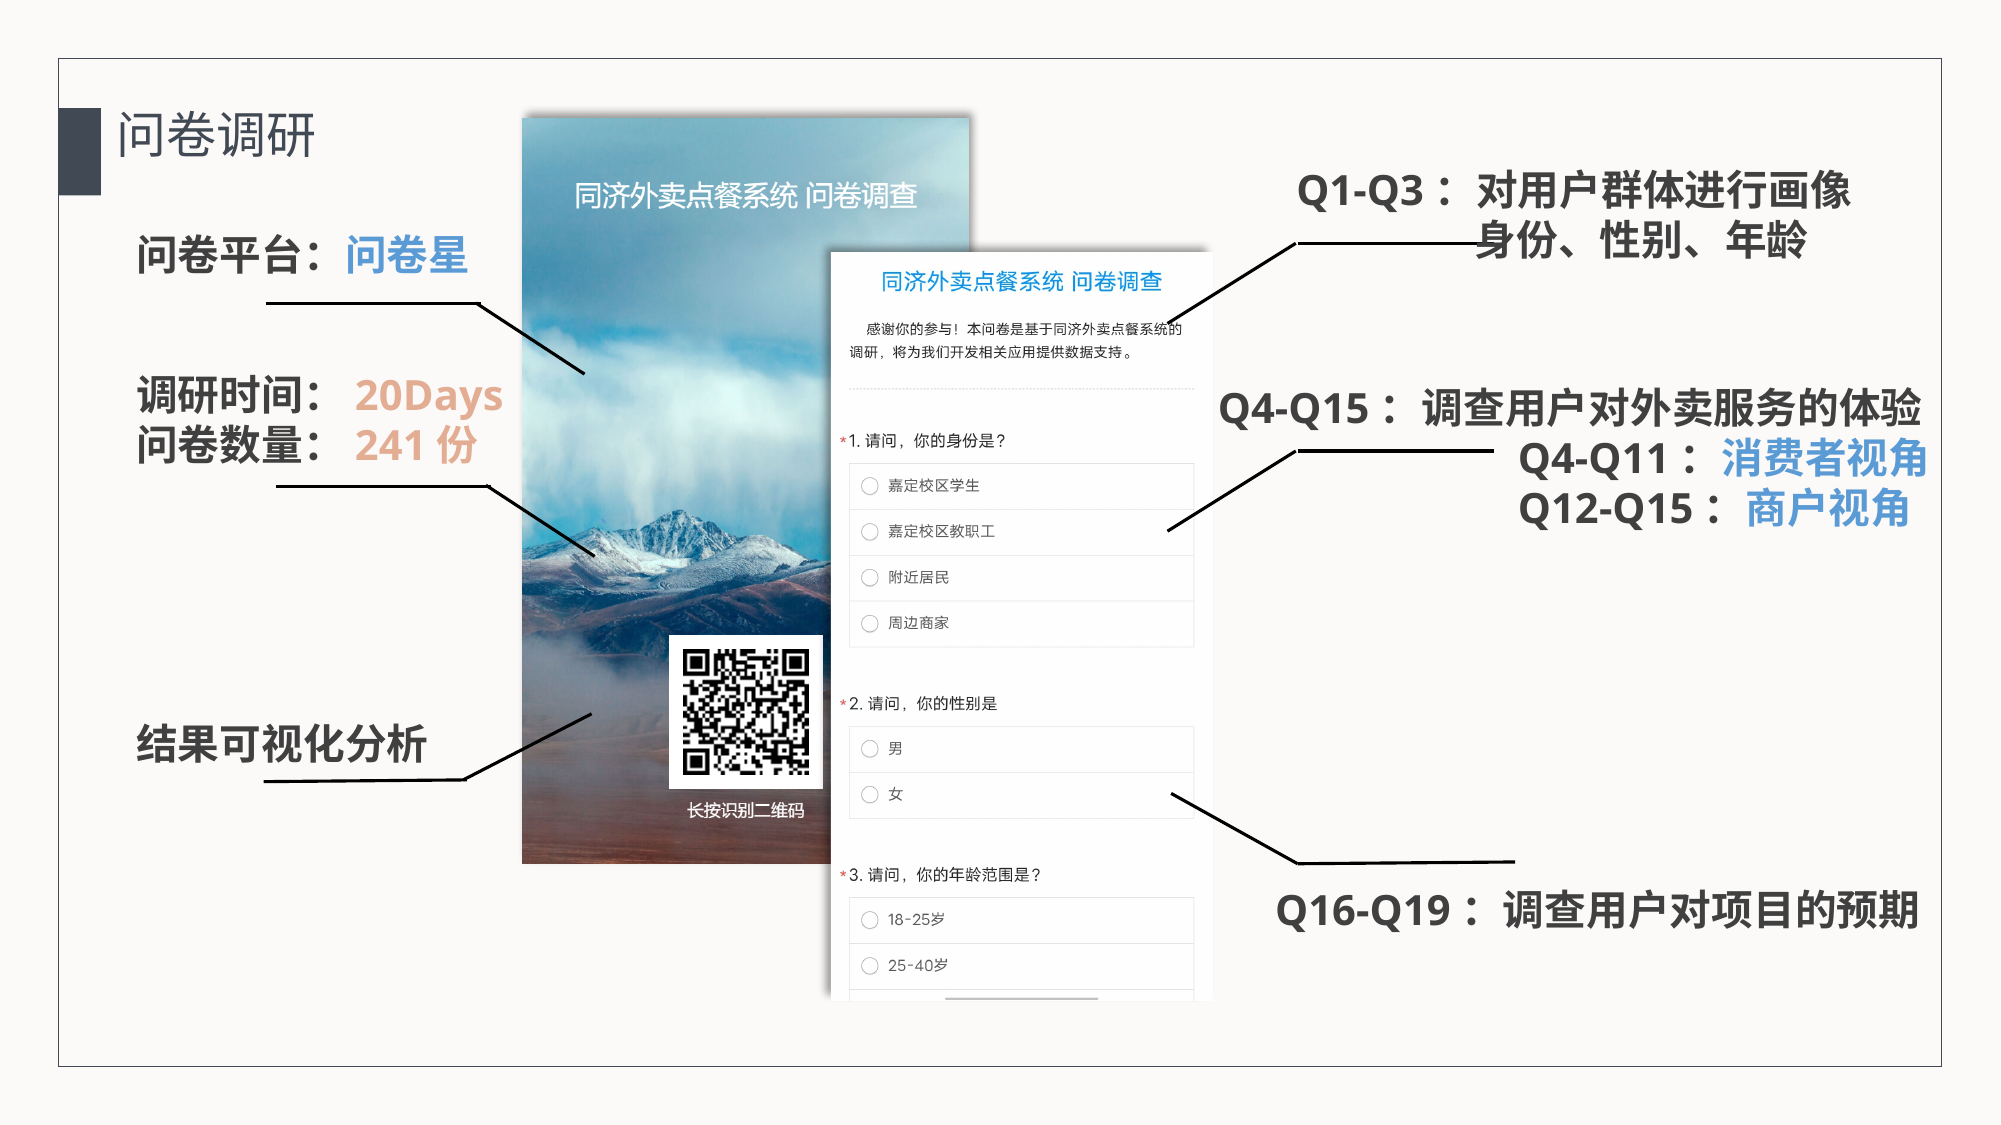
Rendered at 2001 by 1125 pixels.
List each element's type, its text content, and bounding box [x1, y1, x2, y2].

text_box Q1-Q3：对用户群体进行画像 身份、性别、年龄 [1281, 156, 1939, 222]
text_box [265, 302, 585, 375]
picture [522, 118, 1216, 1001]
text_box 结果可视化分析 [121, 710, 522, 775]
text_box 问卷平台：问卷星 [121, 221, 492, 287]
text_box 调研时间：20Days 问卷数量：241份 [121, 361, 522, 477]
text_box Q16-Q19：调查用户对项目的预期 [1260, 876, 2000, 945]
text_box 问卷调研 [101, 95, 831, 204]
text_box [1167, 450, 1494, 532]
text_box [263, 713, 592, 782]
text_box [1171, 793, 1515, 864]
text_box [1167, 243, 1494, 324]
text_box Q4-Q15：调查用户对外卖服务的体验 Q4-Q11：消费者视角 Q12-Q15：商户视角 [1216, 374, 1958, 440]
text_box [275, 485, 595, 557]
